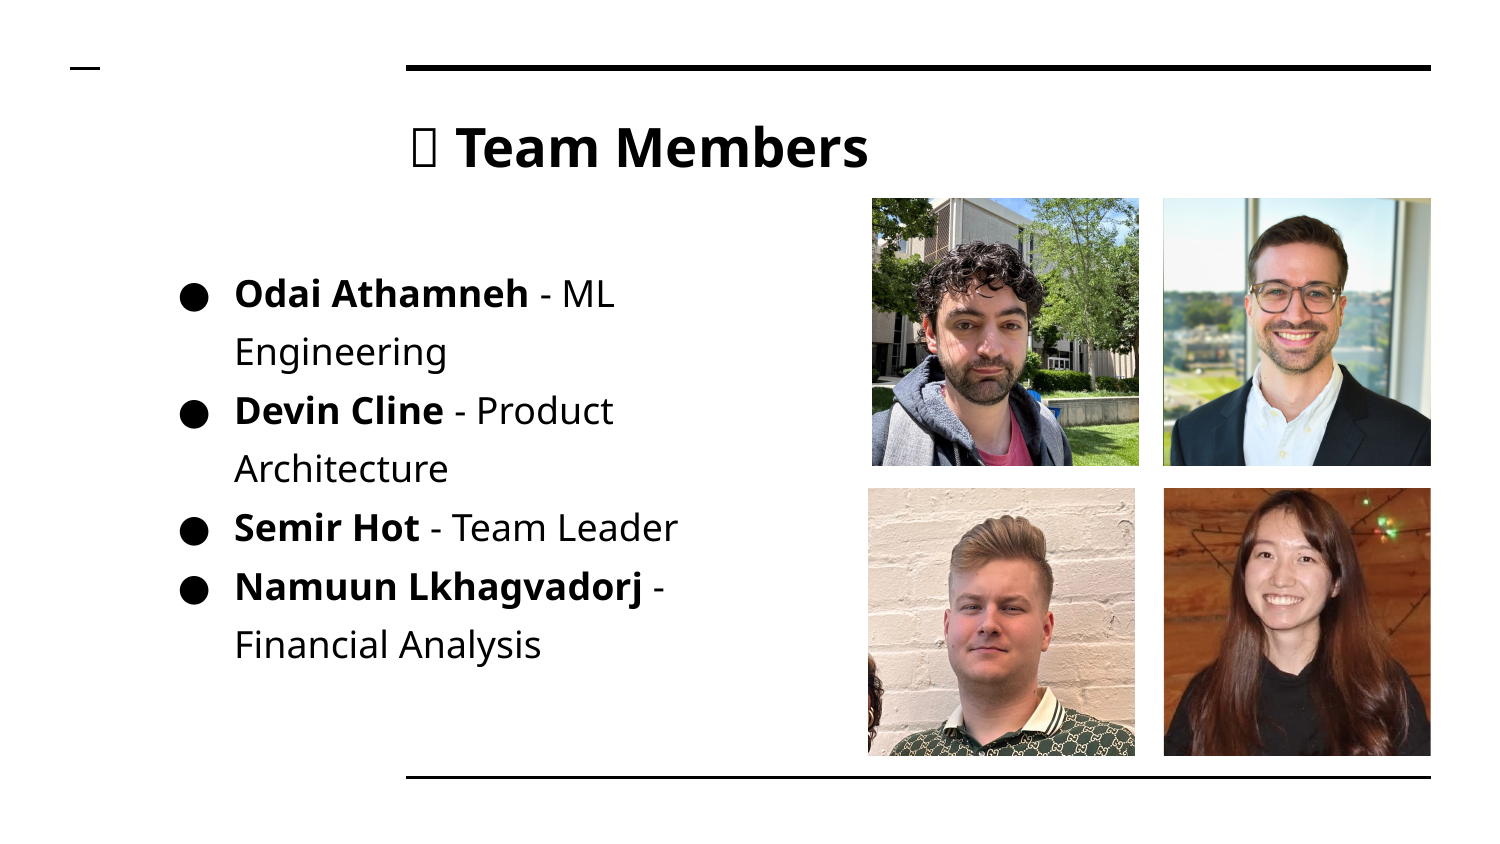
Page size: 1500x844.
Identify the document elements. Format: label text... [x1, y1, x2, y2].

list Odai Athamneh - ML Engineering Devin Cline - Product Architecture Semir Hot - Team Leader Namuun Lkhagvadorj - Financial Analysis [144, 244, 719, 737]
picture [871, 198, 1140, 466]
picture [1163, 488, 1431, 756]
title 🤝 Team Members [393, 94, 1431, 199]
picture [867, 488, 1136, 756]
picture [1163, 198, 1431, 466]
